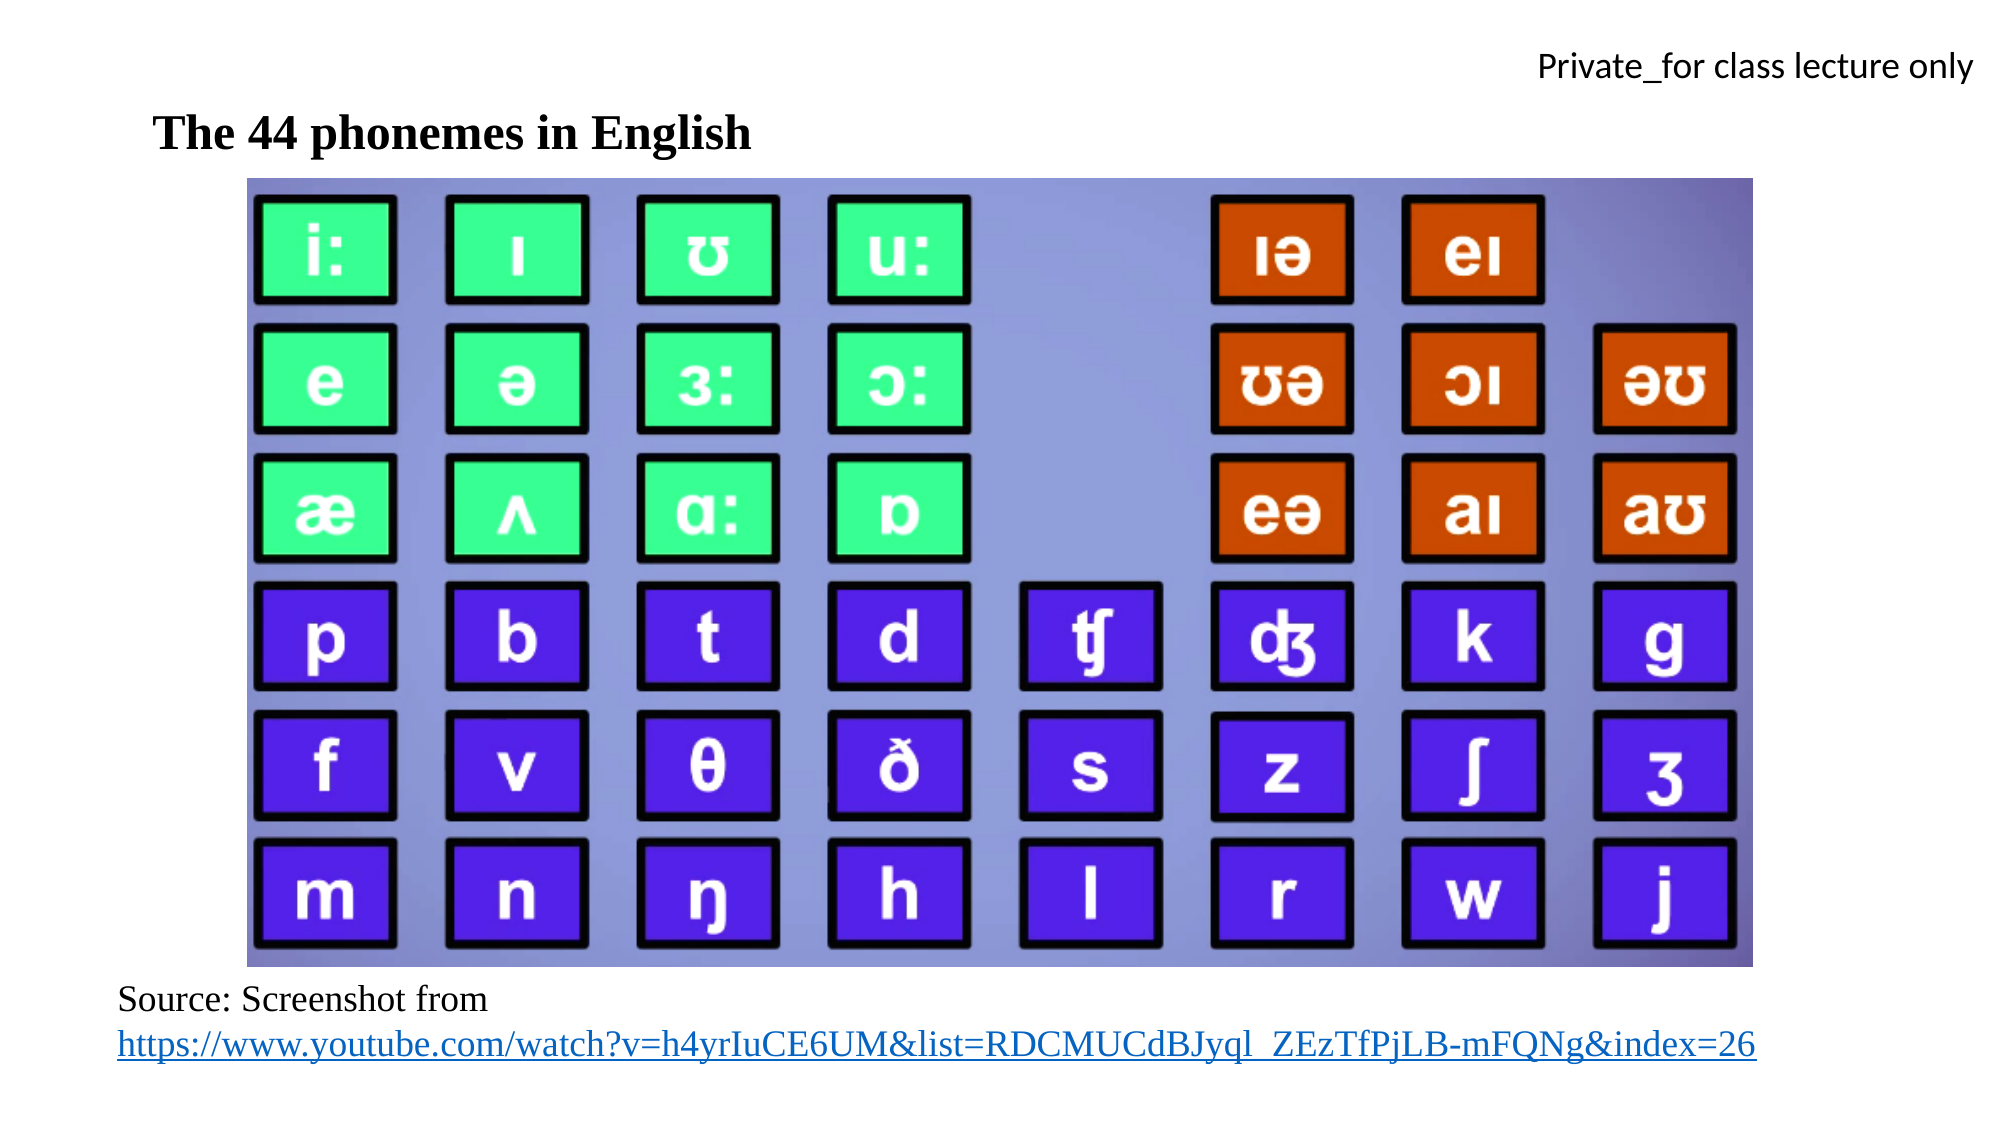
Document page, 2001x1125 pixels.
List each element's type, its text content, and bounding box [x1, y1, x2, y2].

text_box The 44 phonemes in English [137, 92, 1138, 167]
picture [247, 178, 1753, 968]
text_box Source: Screenshot from https://www.youtube.com/watch?v=h4yrIuCE6UM&list=RDCMUCdBJyql_ZEzTfPjLB-mFQNg&index=26 [102, 967, 1958, 1117]
